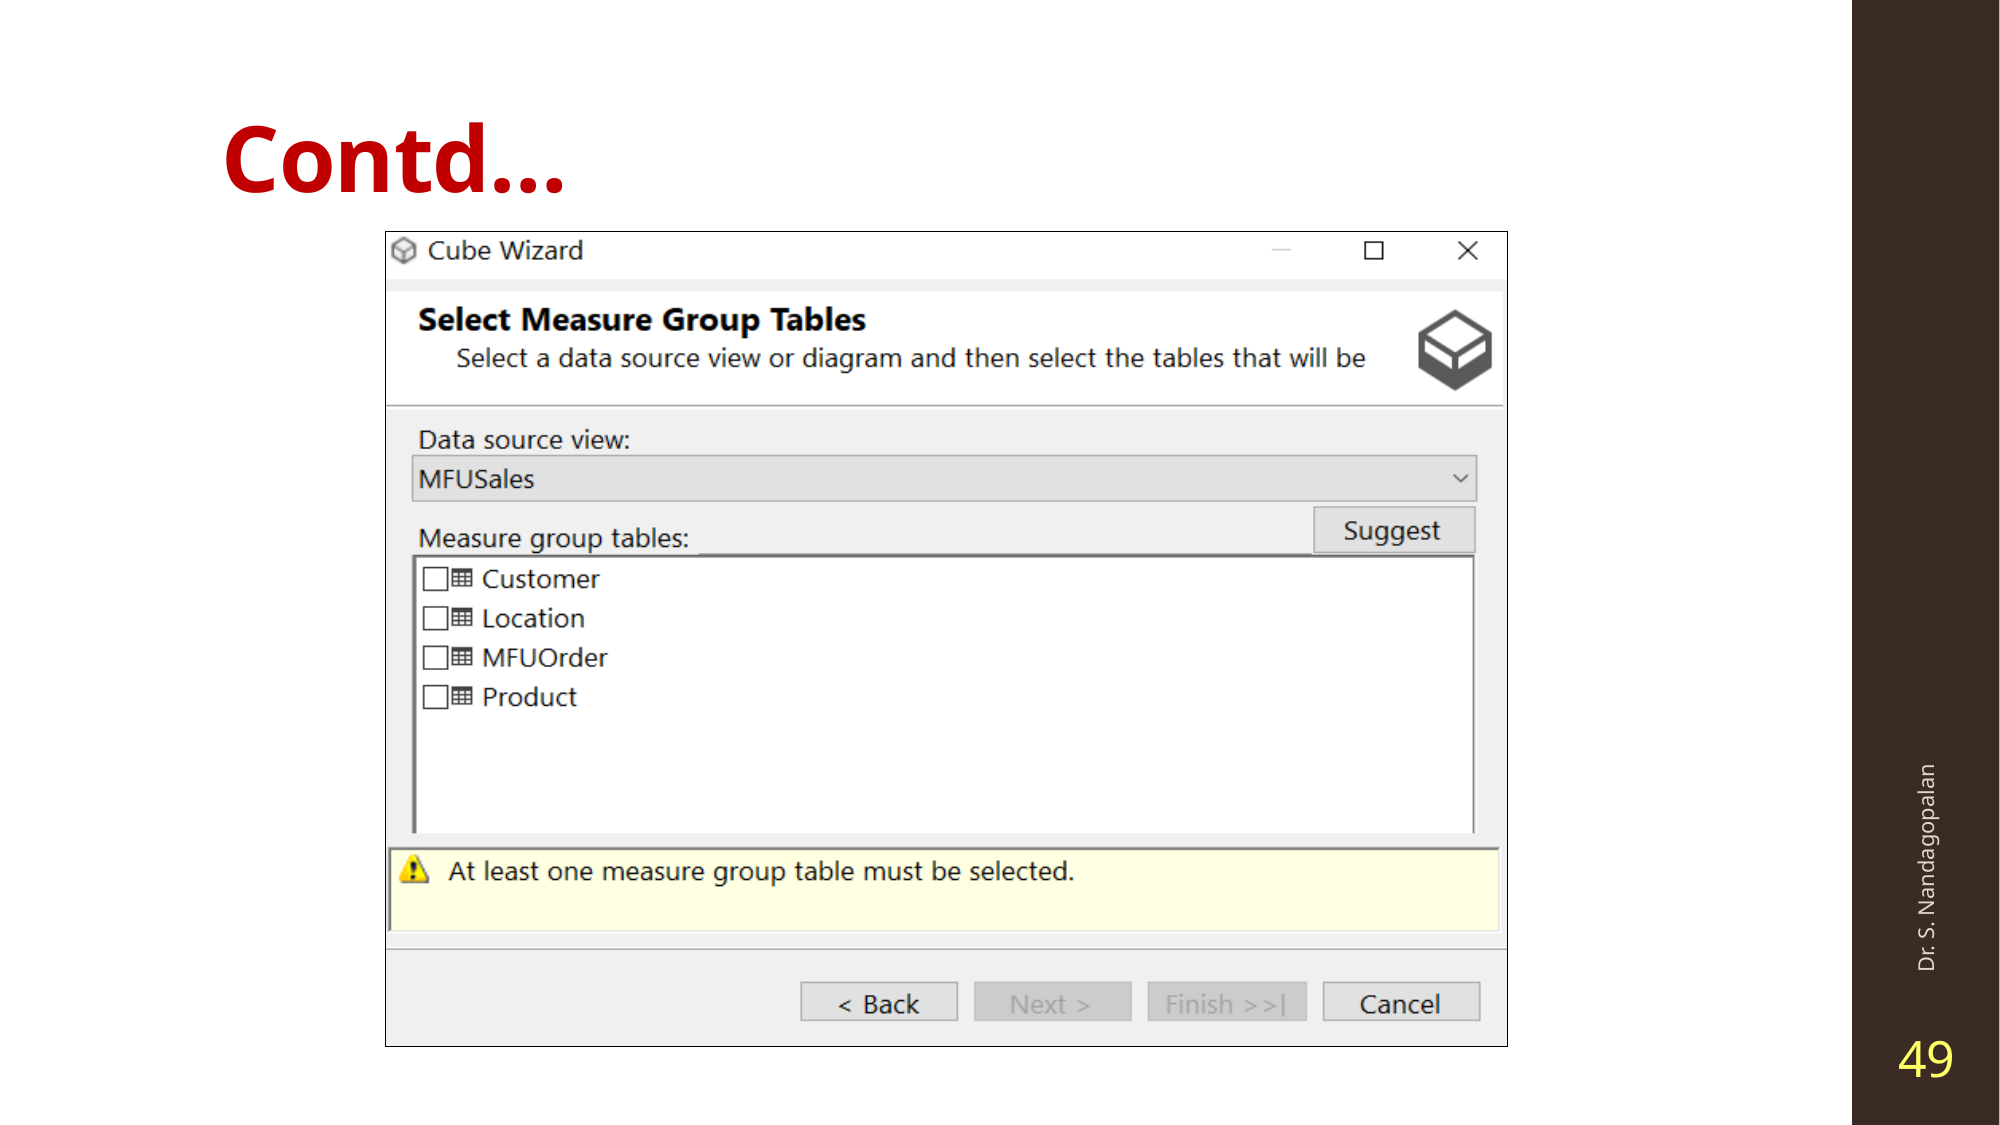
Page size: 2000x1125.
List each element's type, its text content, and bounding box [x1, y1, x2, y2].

picture [385, 231, 1508, 1047]
footer Dr. S. Nandagopalan [1897, 400, 1957, 988]
slide_number 49 [1852, 1012, 2000, 1110]
title Contd… [206, 60, 1797, 220]
